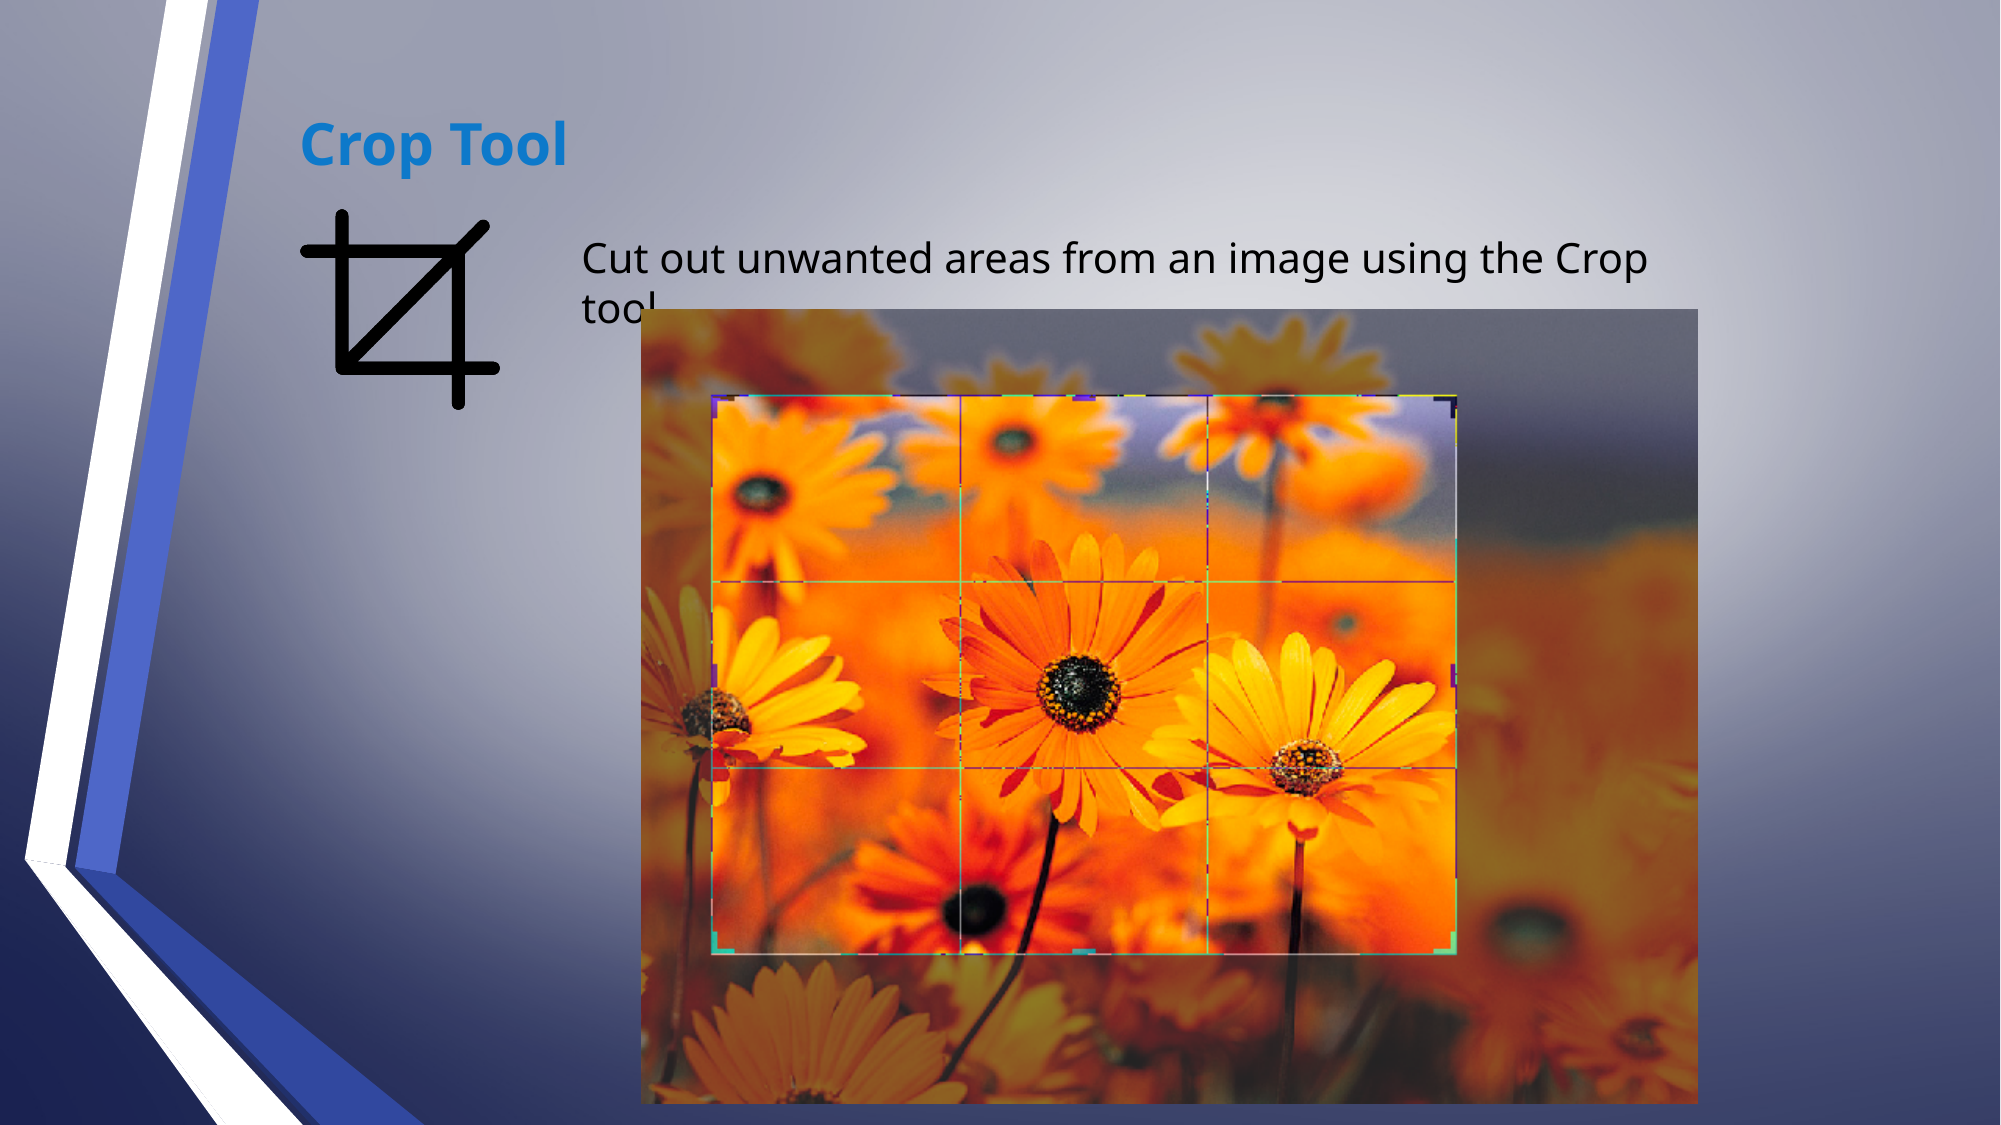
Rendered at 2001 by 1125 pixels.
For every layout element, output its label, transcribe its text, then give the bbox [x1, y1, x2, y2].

text_box Cut out unwanted areas from an image using the Crop tool [566, 223, 1739, 339]
picture [641, 309, 1699, 1104]
text_box Crop Tool [284, 100, 584, 185]
picture [299, 209, 501, 410]
